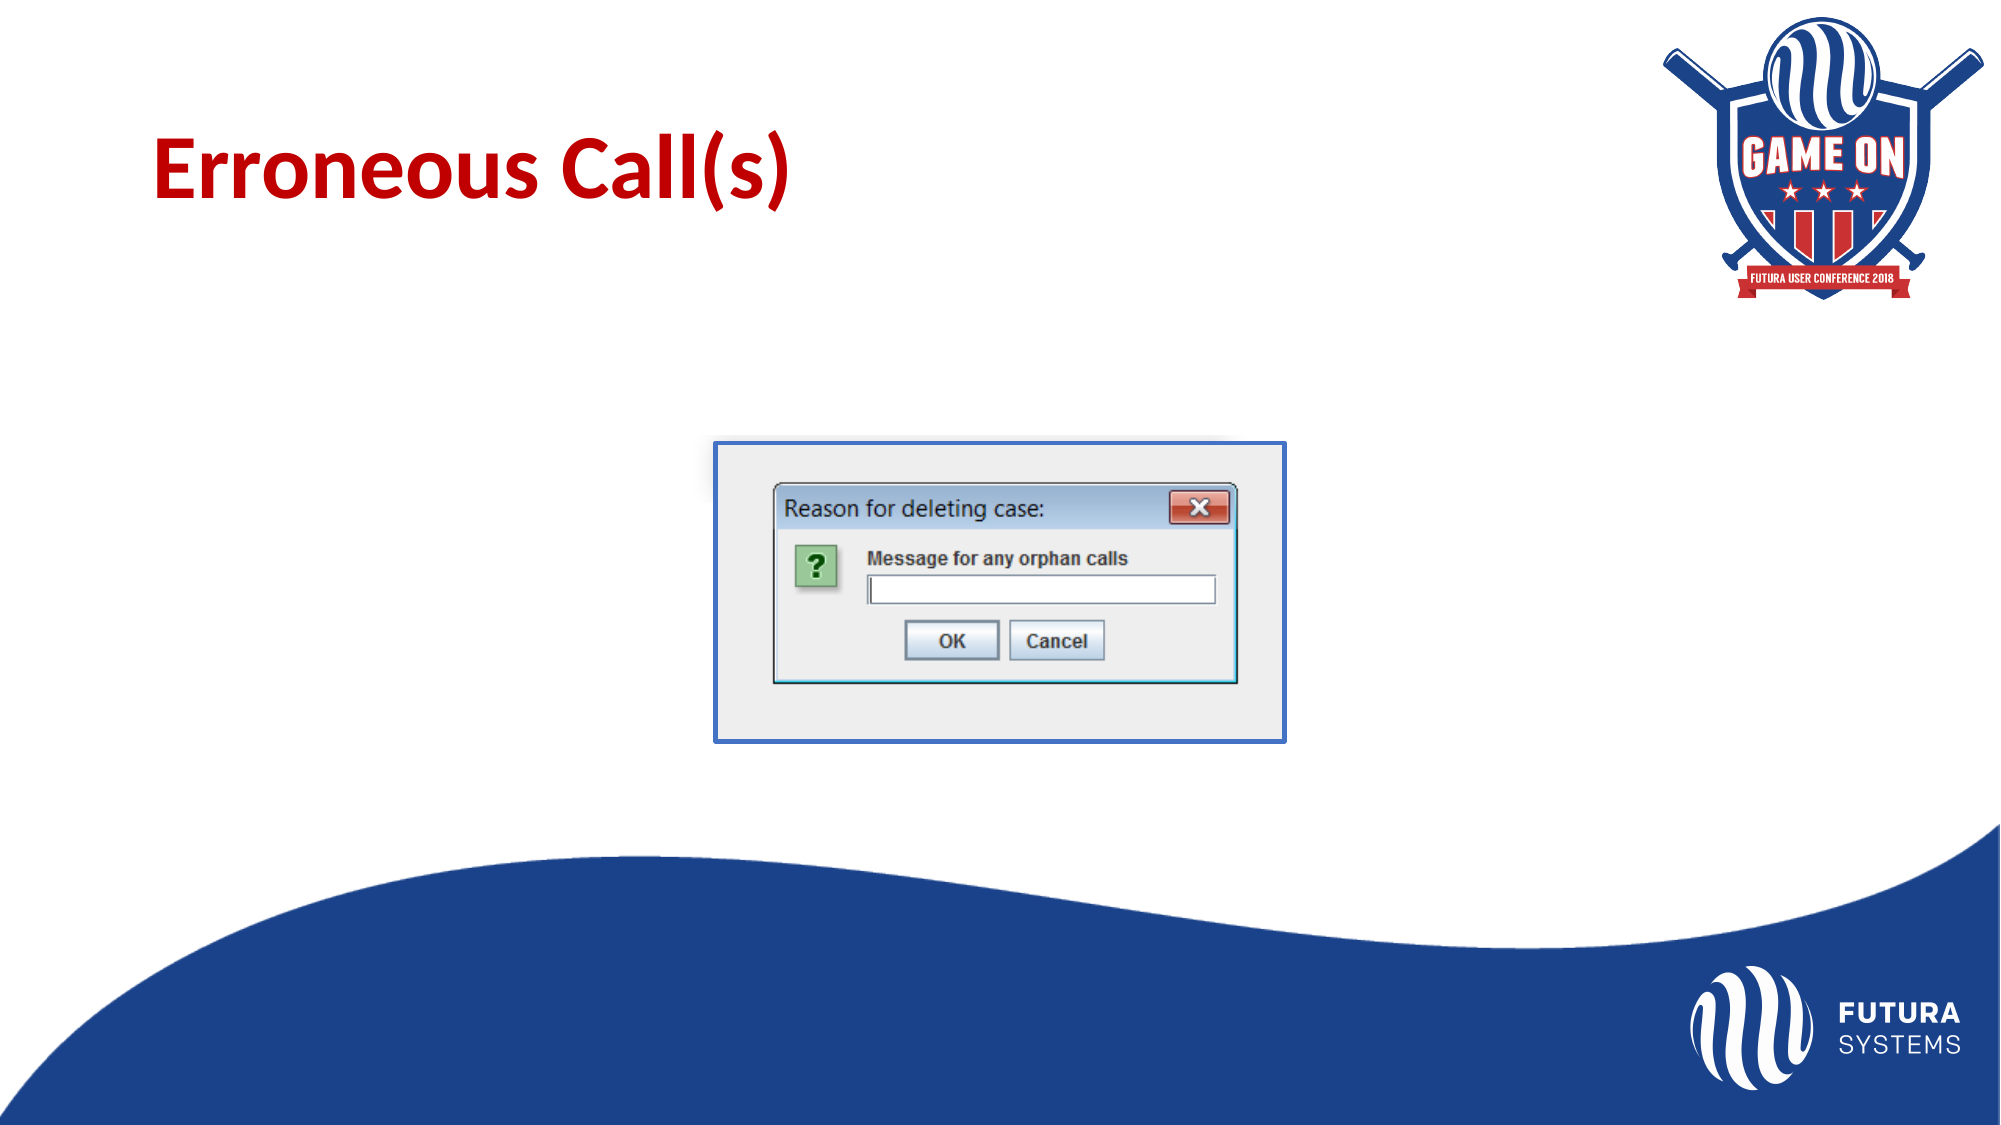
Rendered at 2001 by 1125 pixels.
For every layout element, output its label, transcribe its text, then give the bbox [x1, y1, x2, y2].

title Erroneous Call(s) [137, 59, 1663, 278]
picture [0, 824, 2000, 1125]
picture [717, 445, 1283, 739]
picture [1663, 17, 1984, 300]
